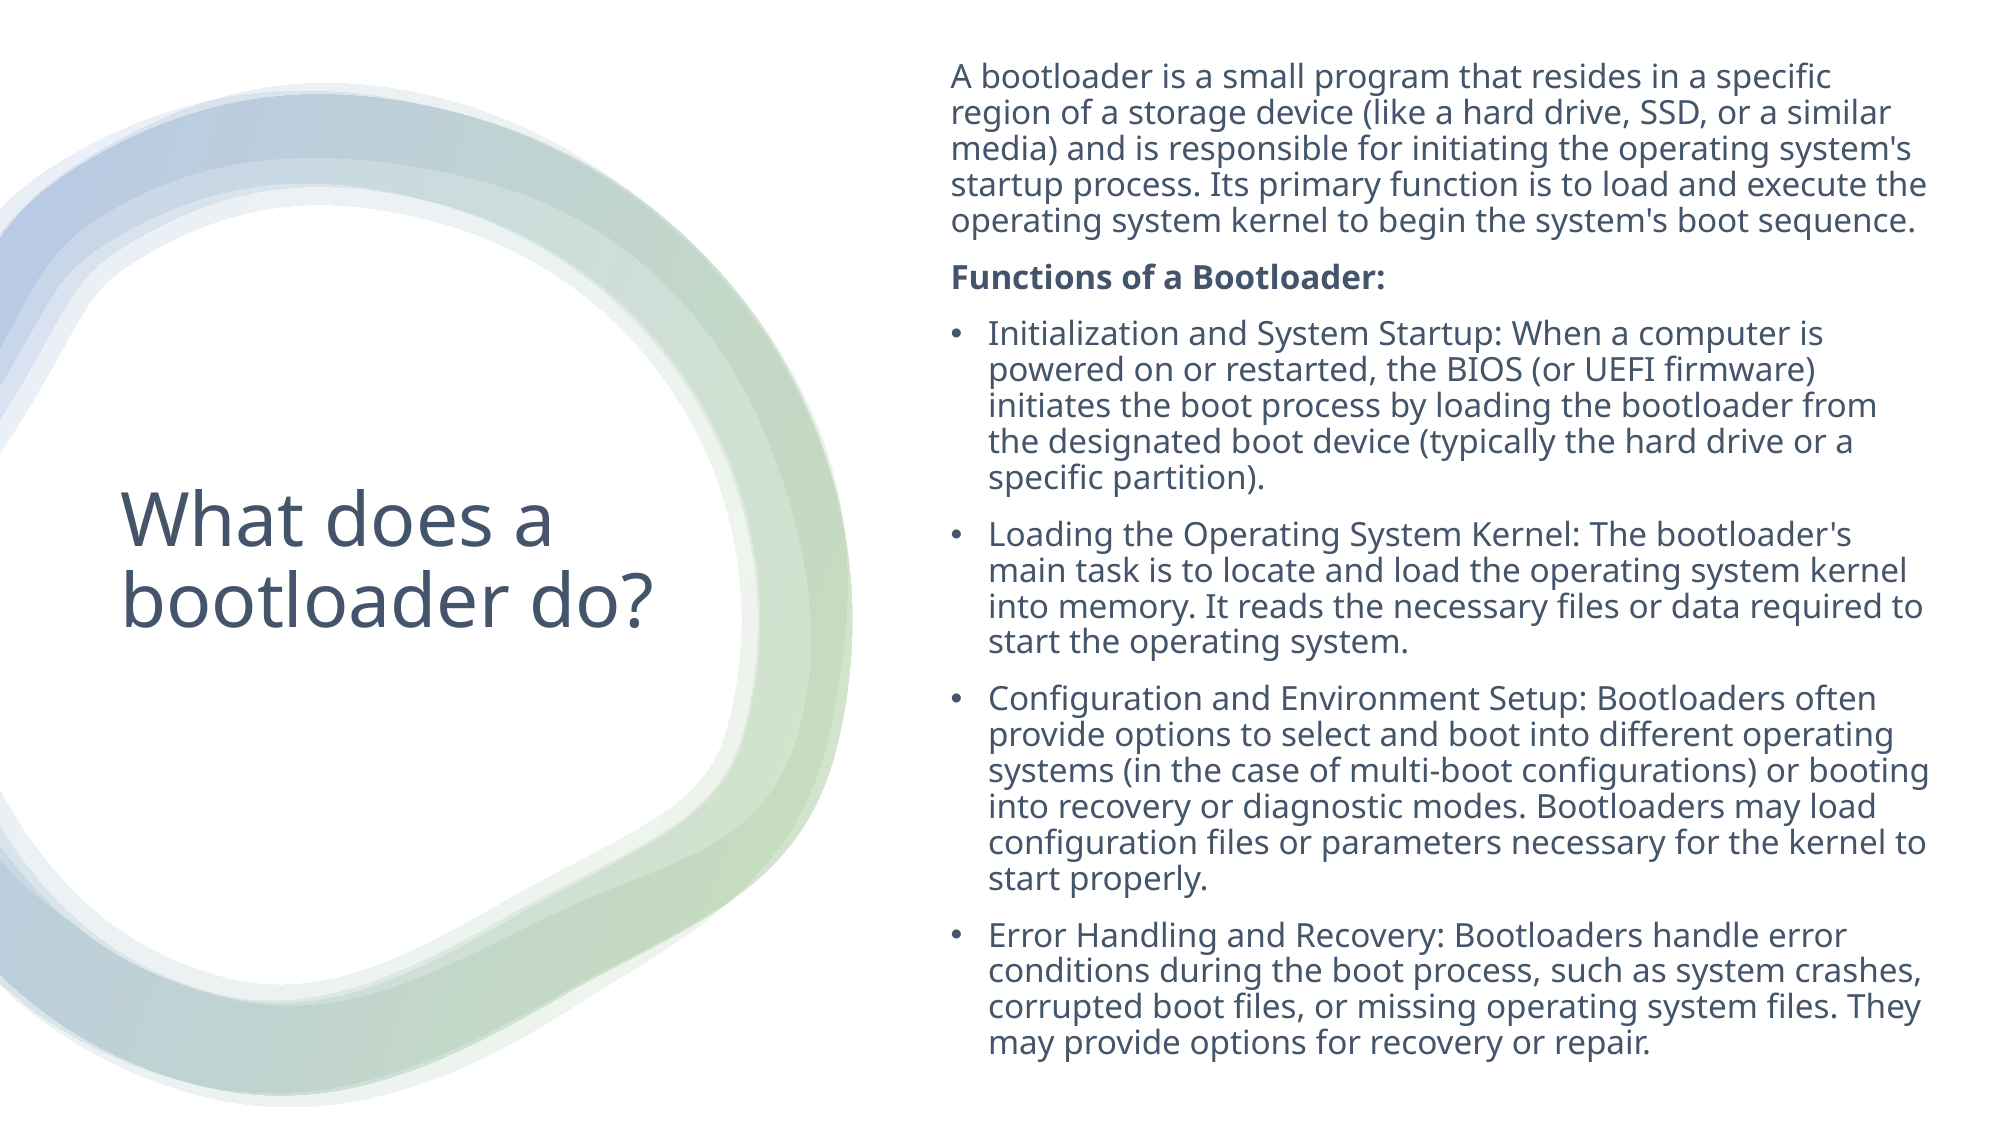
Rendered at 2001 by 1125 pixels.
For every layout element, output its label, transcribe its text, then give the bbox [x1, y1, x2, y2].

text_box [0, 0, 2000, 1125]
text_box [0, 83, 853, 1107]
list A bootloader is a small program that resides in a specific region of a storage device (like a hard drive, SSD, or a similar media) and is responsible for initiating the operating system's startup process. Its primary function is to load and execute the operating system kernel to begin the system's boot sequence. Functions of a Bootloader: Initialization and System Startup: When a computer is powered on or restarted, the BIOS (or UEFI firmware) initiates the boot process by loading the bootloader from the designated boot device (typically the hard drive or a specific partition). Loading the Operating System Kernel: The bootloader's main task is to locate and load the operating system kernel into memory. It reads the necessary files or data required to start the operating system. Configuration and Environment Setup: Bootloaders often provide options to select and boot into different operating systems (in the case of multi-boot configurations) or booting into recovery or diagnostic modes. Bootloaders may load configuration files or parameters necessary for the kernel to start properly. Error Handling and Recovery: Bootloaders handle error conditions during the boot process, such as system crashes, corrupted boot files, or missing operating system files. They may provide options for recovery or repair. [935, 131, 1948, 990]
